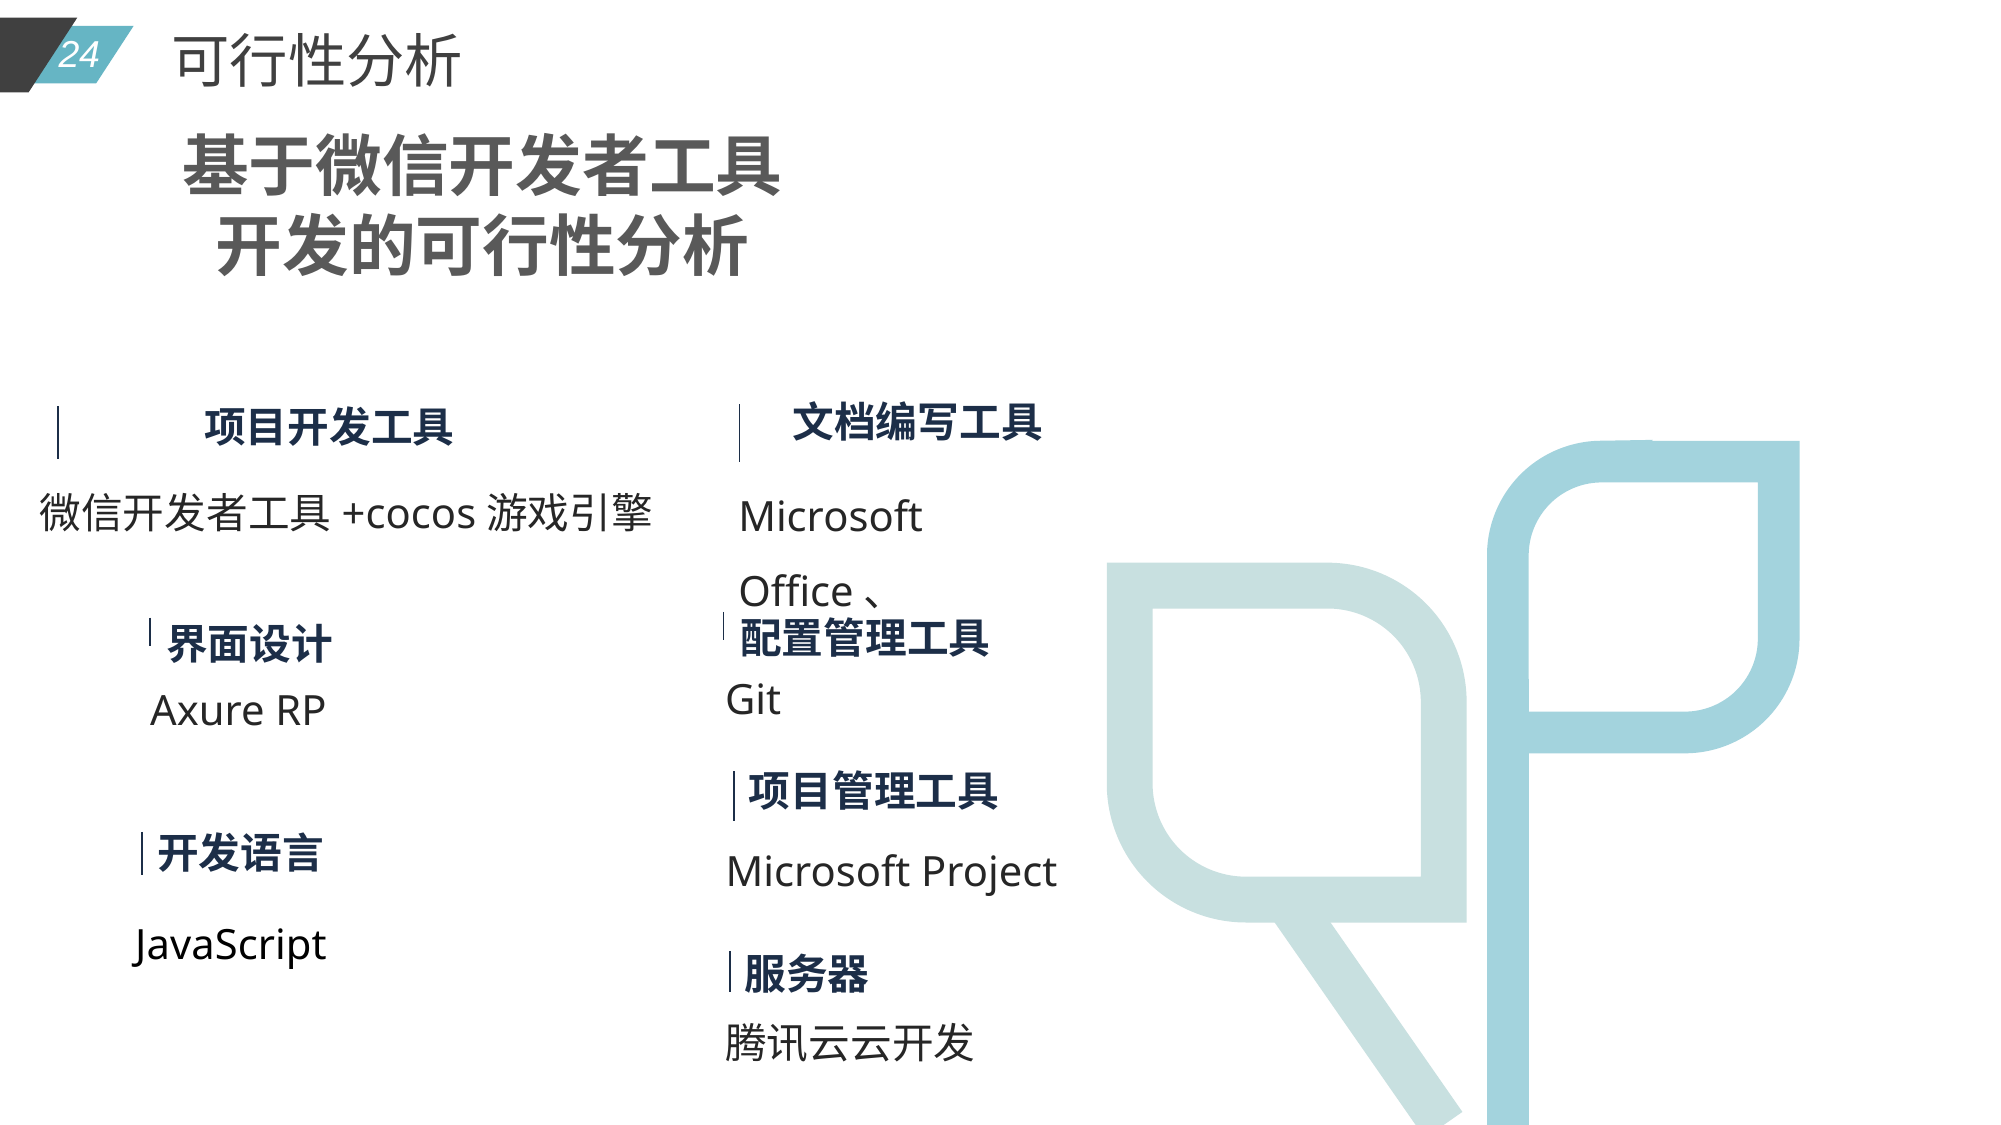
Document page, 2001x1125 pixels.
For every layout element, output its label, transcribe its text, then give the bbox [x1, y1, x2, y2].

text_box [1507, 461, 1779, 1125]
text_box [135, 610, 392, 697]
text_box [710, 604, 1008, 696]
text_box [710, 757, 1104, 981]
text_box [1129, 585, 1444, 1125]
text_box 基于微信开发者工具 开发的可行性分析 [0, 116, 1061, 291]
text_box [723, 388, 1097, 575]
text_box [120, 819, 557, 1088]
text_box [24, 393, 761, 562]
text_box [710, 939, 1040, 1074]
text_box 可行性分析 [157, 17, 478, 102]
